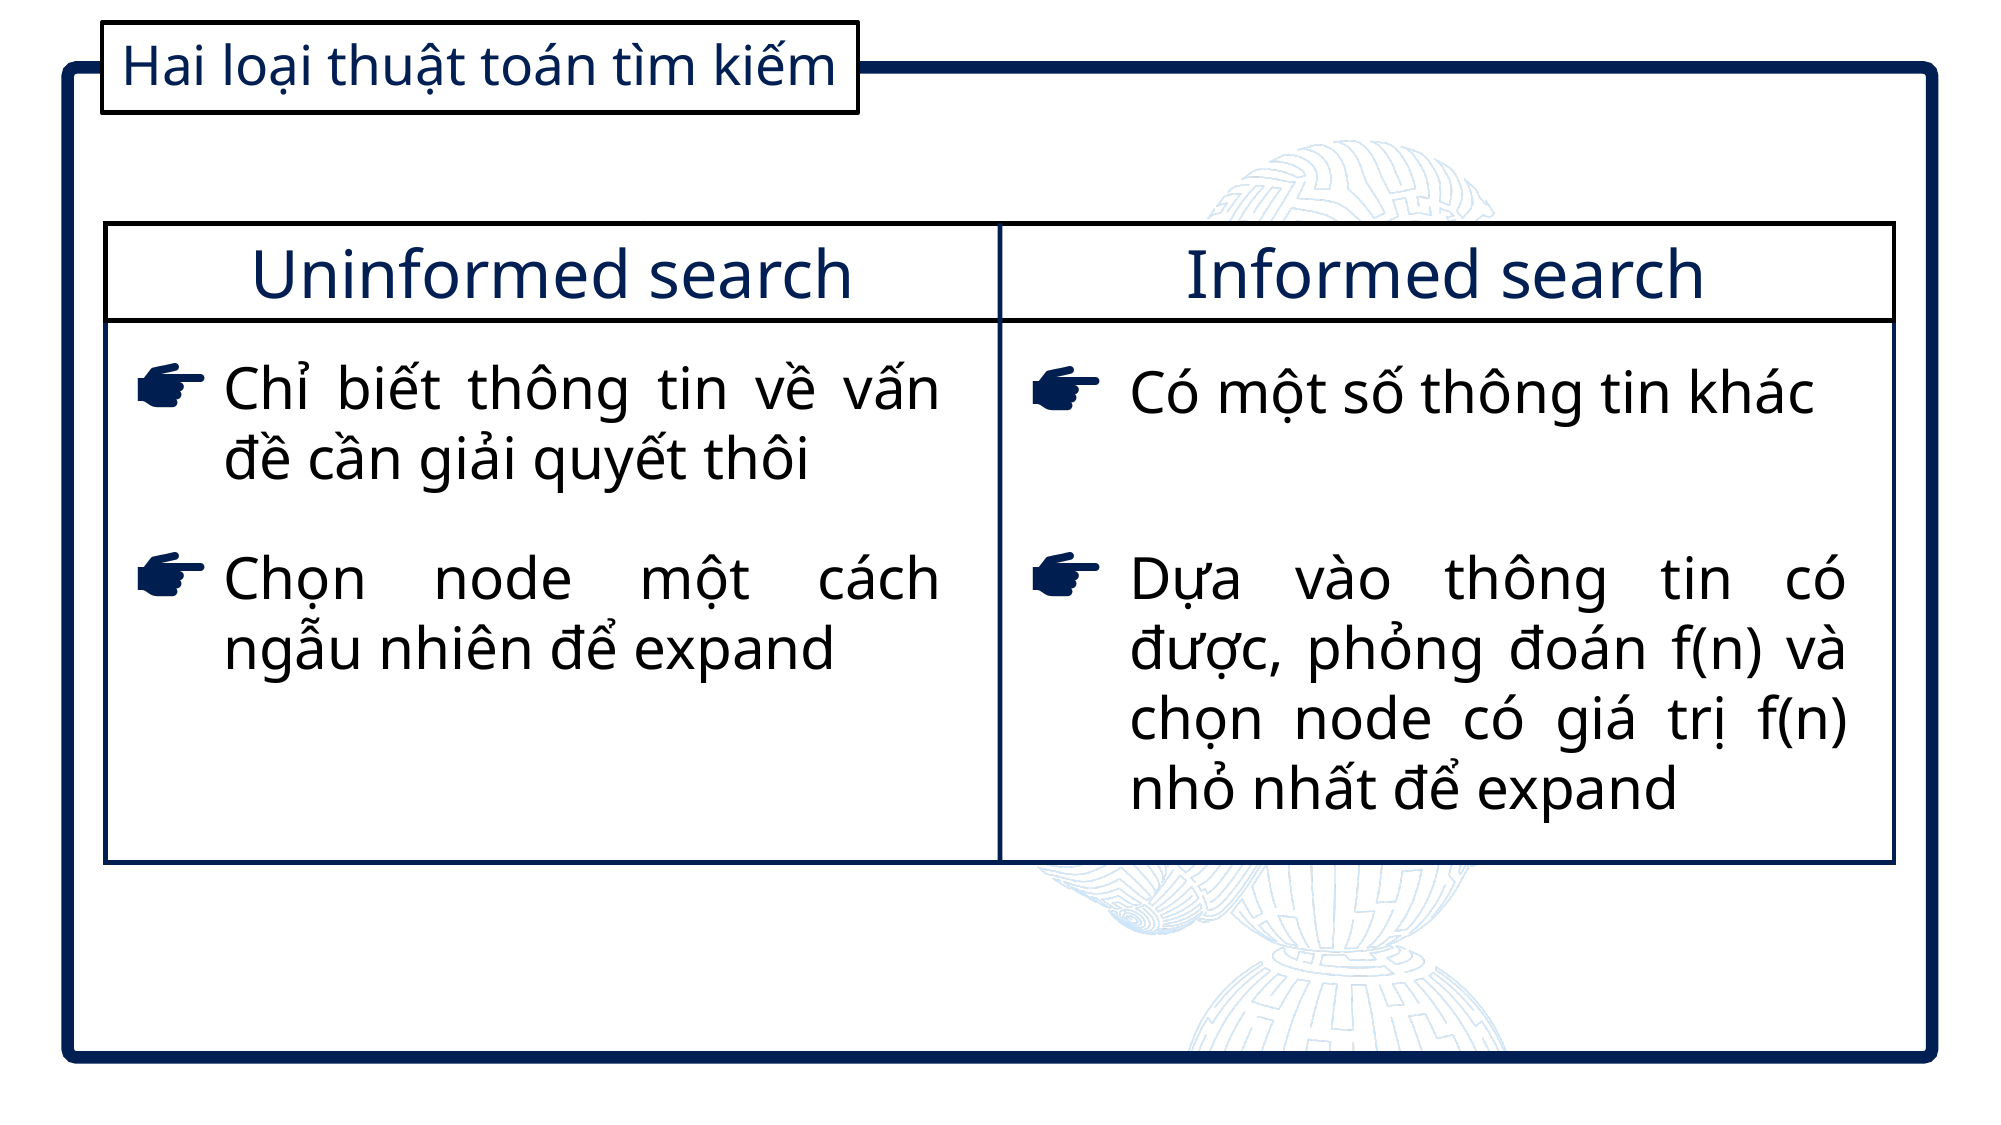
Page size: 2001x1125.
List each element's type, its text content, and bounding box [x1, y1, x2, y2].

text_box Informed search [999, 222, 1895, 321]
text_box Uninformed search [105, 222, 999, 321]
text_box [105, 321, 997, 863]
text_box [1027, 347, 1863, 434]
text_box [1003, 321, 1895, 863]
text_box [133, 533, 957, 691]
text_box Application [74, 74, 1925, 1051]
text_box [1027, 533, 1863, 832]
title Hai loại thuật toán tìm kiếm [100, 20, 860, 115]
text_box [133, 344, 957, 501]
